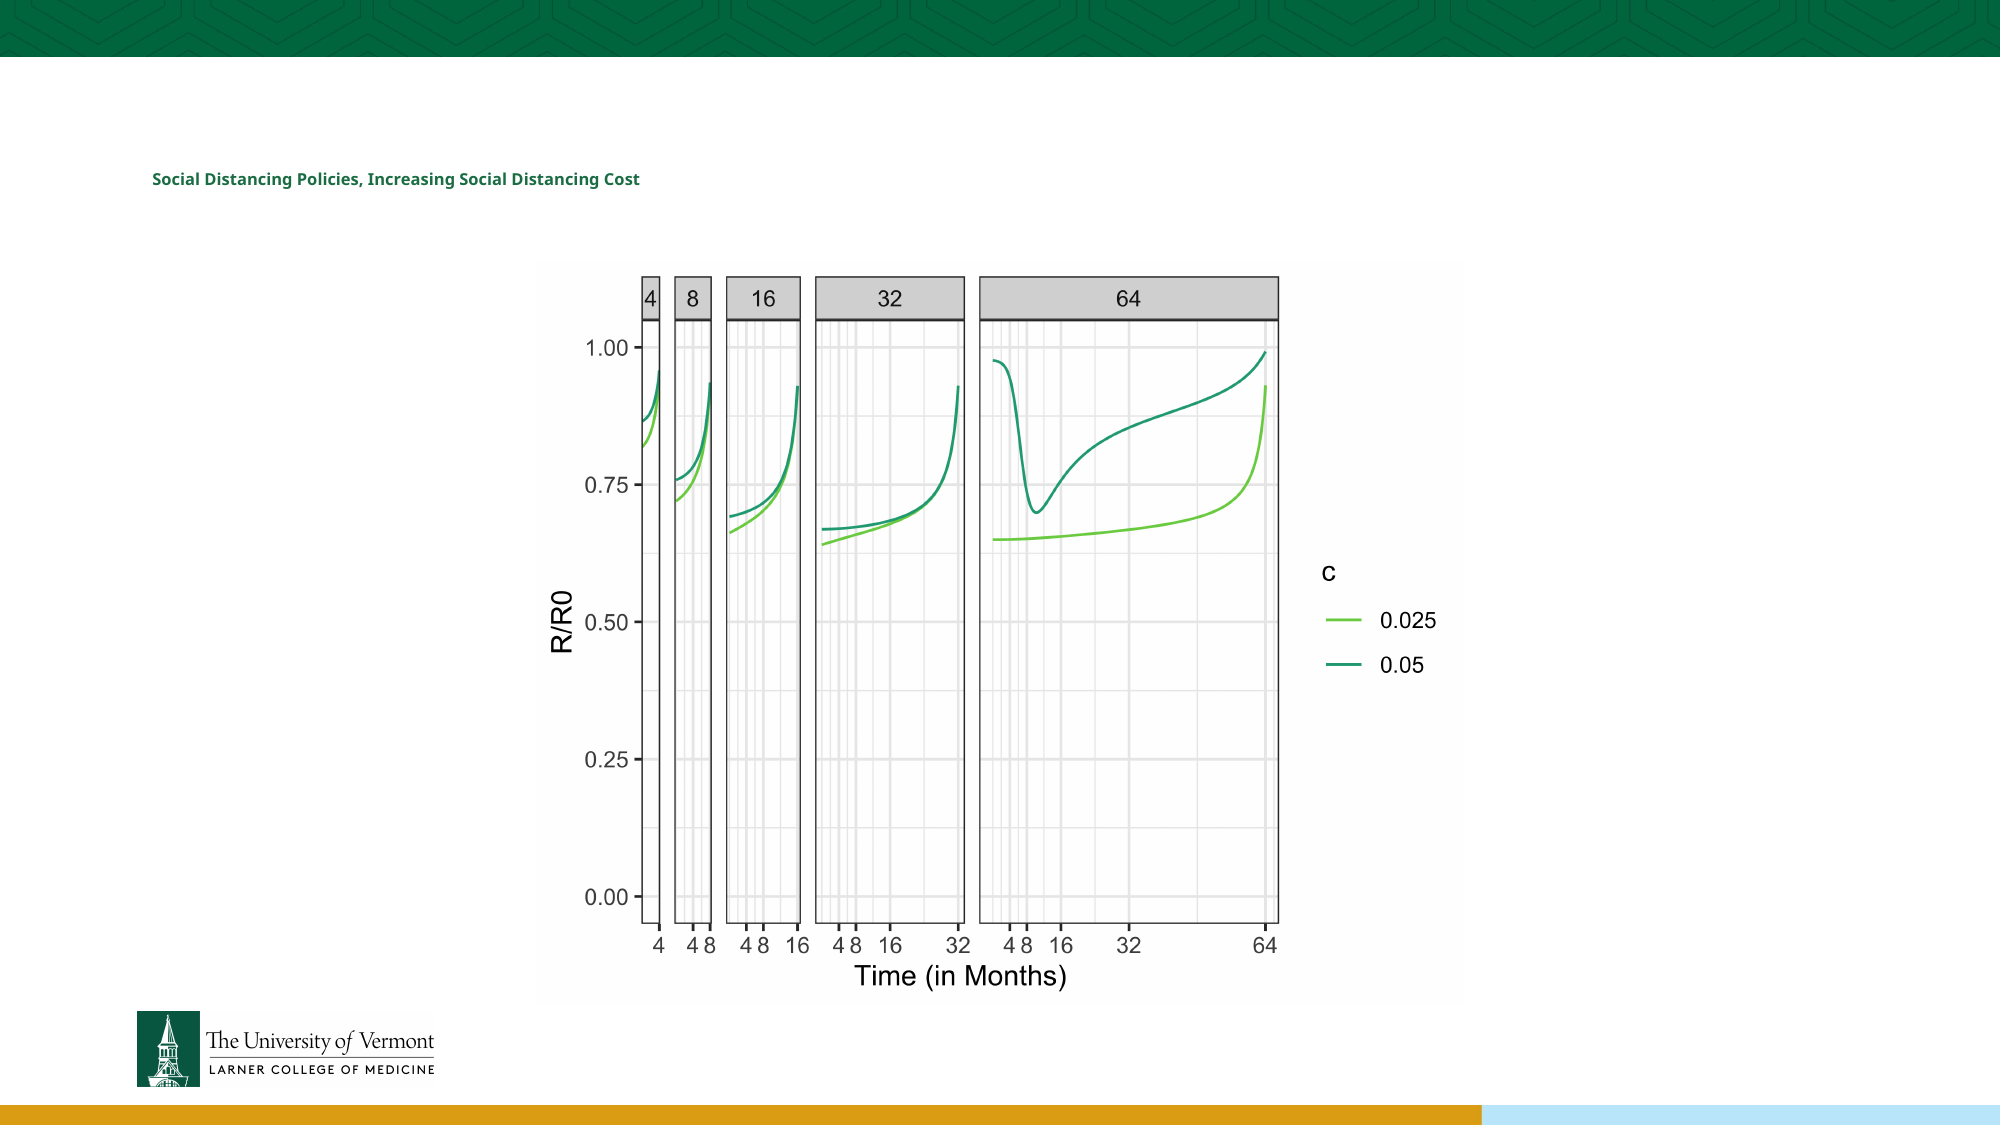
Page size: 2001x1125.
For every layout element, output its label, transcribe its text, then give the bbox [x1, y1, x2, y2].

picture [0, 0, 2000, 57]
picture [137, 1011, 434, 1087]
title Social Distancing Policies, Increasing Social Distancing Cost [137, 163, 1863, 197]
picture [537, 262, 1465, 1005]
picture [0, 1105, 2000, 1125]
